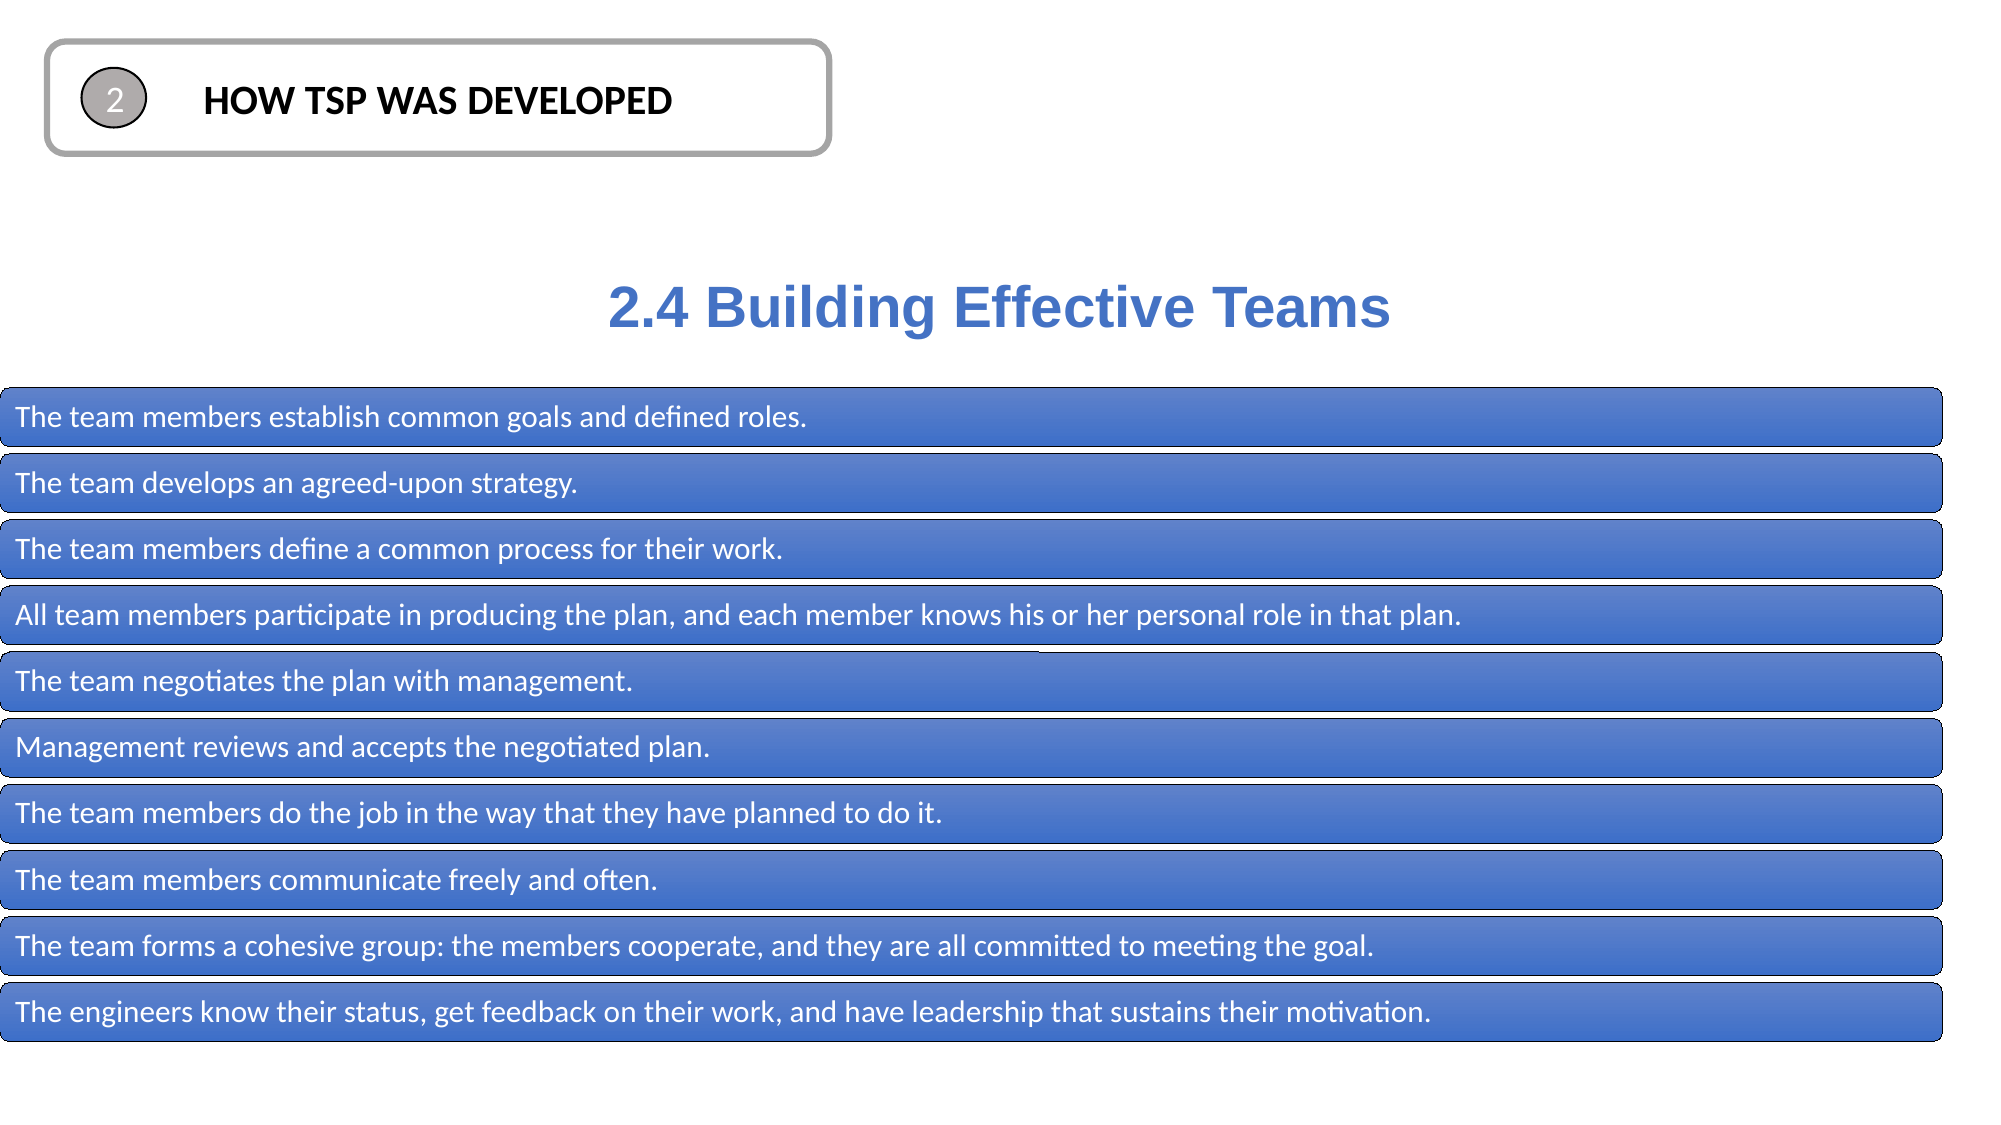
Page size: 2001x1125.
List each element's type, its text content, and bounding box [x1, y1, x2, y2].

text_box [0, 373, 1943, 1056]
text_box HOW TSP WAS DEVELOPED [45, 40, 831, 155]
text_box 2.4 Building Effective Teams [408, 260, 1408, 347]
text_box 2 [80, 66, 148, 129]
